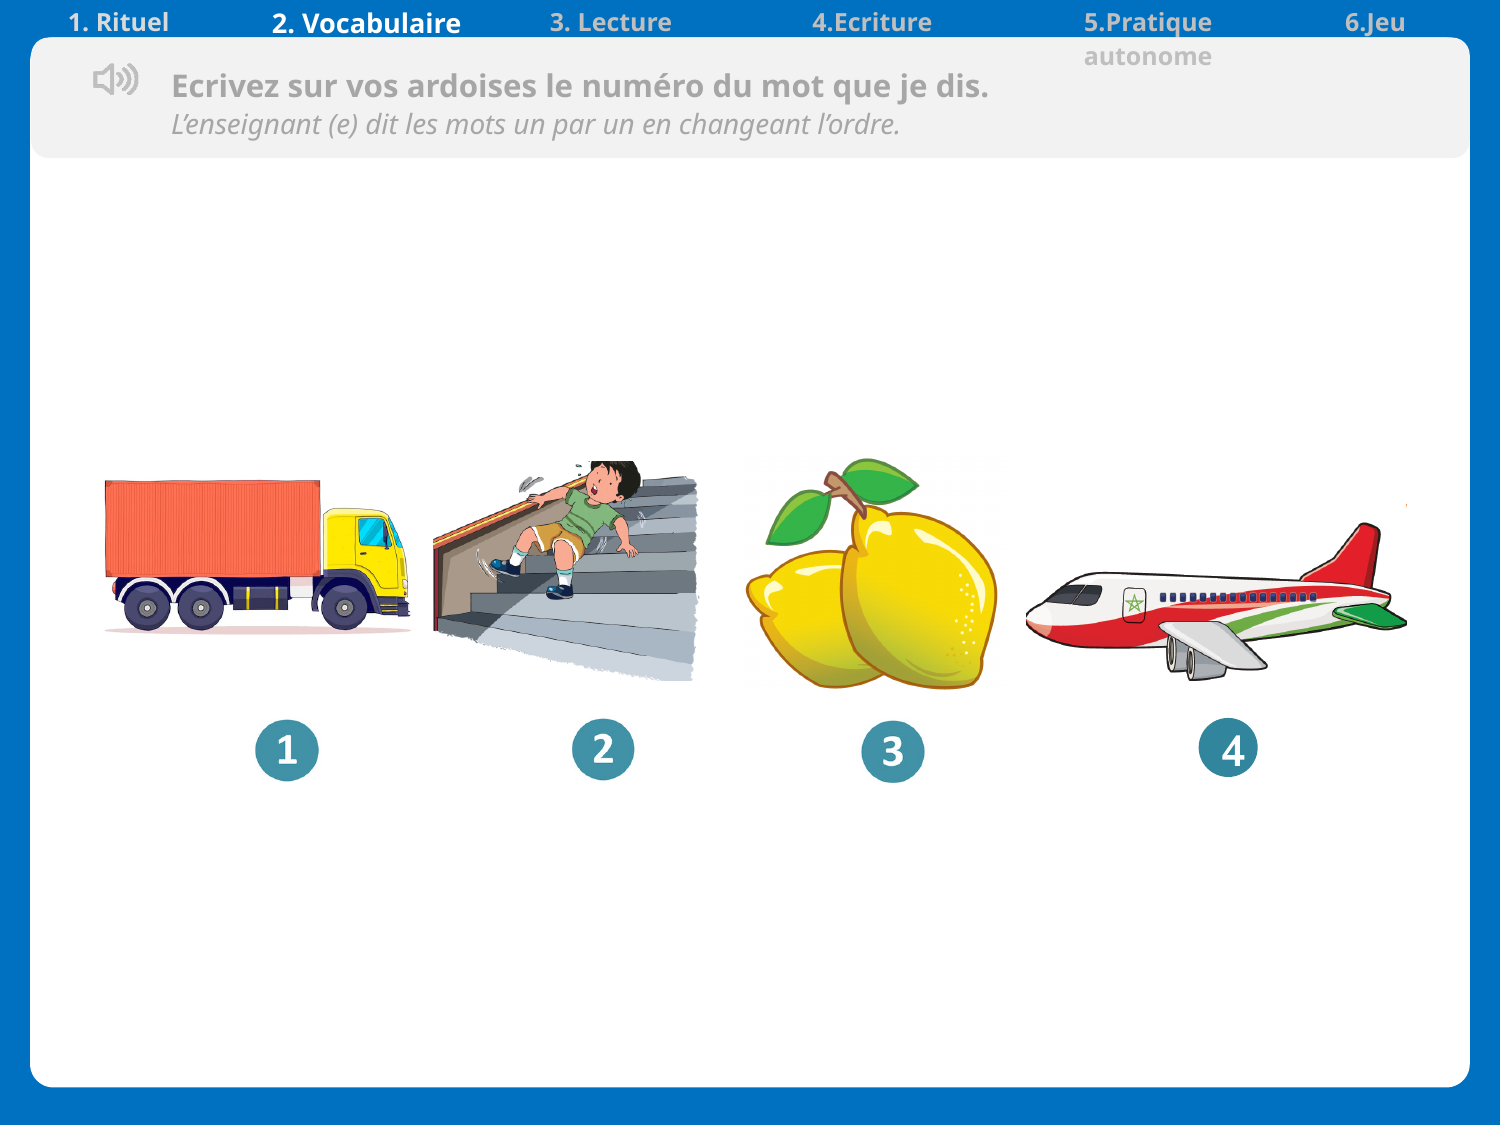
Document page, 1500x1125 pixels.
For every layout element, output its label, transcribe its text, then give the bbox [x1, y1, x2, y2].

picture [849, 713, 938, 797]
picture [740, 451, 1015, 695]
table_header 3. Lecture [489, 0, 733, 54]
table_header 5.Pratique autonome [1012, 0, 1285, 54]
text_box L’enseignant (e) dit les mots un par un en changeant l’ordre. [156, 111, 1326, 148]
text_box [27, 72, 1472, 1090]
table_header 4.Ecriture [733, 0, 1012, 54]
table_header 6.Jeu [1285, 0, 1467, 72]
table_header 1. Rituel [0, 0, 244, 72]
text_box [29, 42, 1472, 161]
text_box [0, 0, 1500, 1125]
text_box Ecrivez sur vos ardoises le numéro du mot que je dis. [156, 54, 1407, 111]
text_box [93, 72, 139, 95]
picture [237, 712, 335, 794]
picture [1026, 504, 1408, 693]
text_box  [1196, 715, 1260, 780]
picture [558, 710, 646, 793]
table_header 2. Vocabulaire [244, 0, 489, 54]
picture [82, 438, 706, 681]
